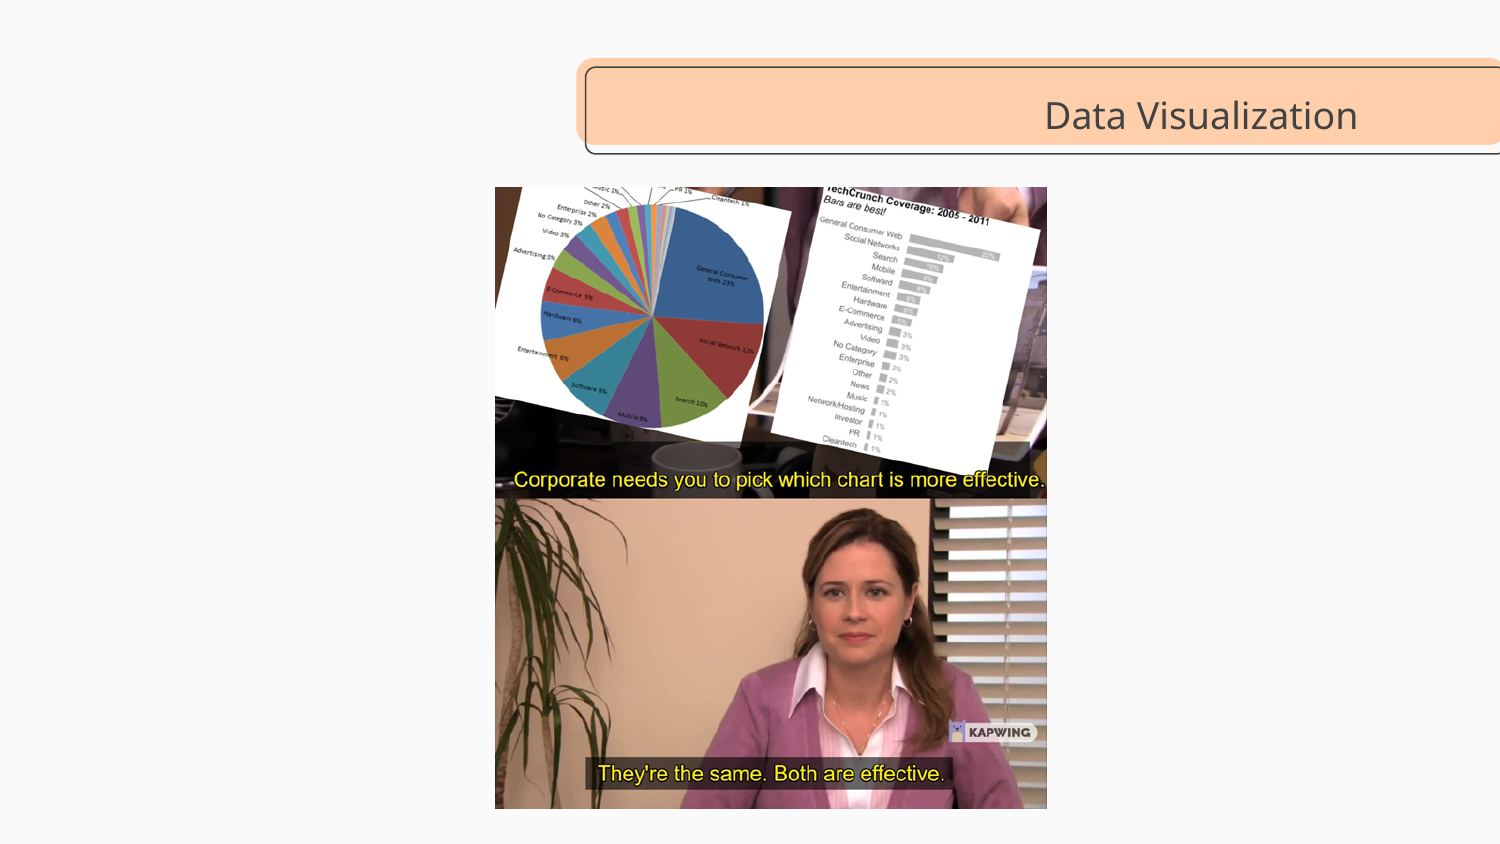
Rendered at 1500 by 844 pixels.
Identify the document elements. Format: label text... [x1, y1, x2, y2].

picture [494, 187, 1047, 809]
title Data Visualization [849, 75, 1374, 154]
